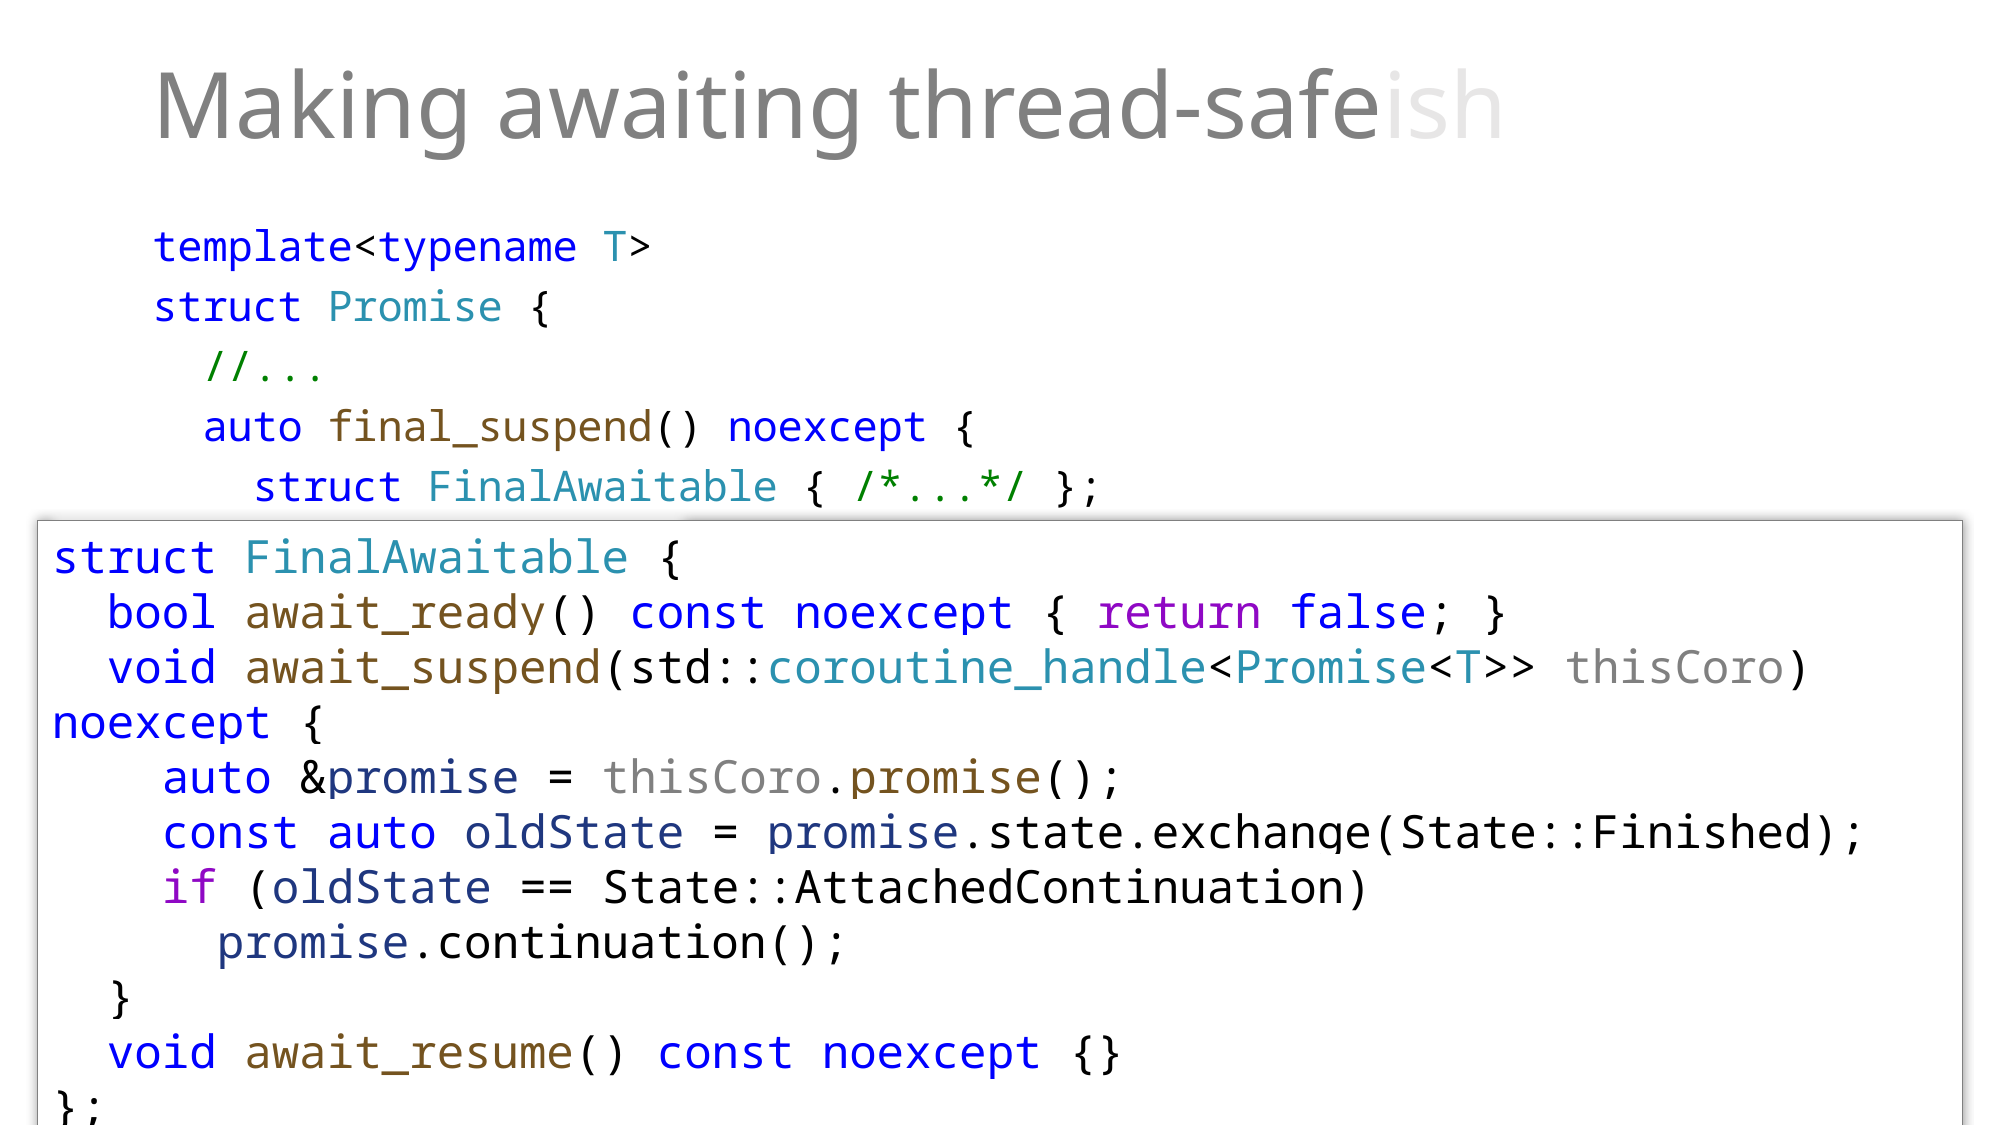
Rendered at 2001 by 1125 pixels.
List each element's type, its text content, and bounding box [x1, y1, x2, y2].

list template<typename T> struct Promise { //... auto final_suspend() noexcept { struct FinalAwaitable { /*...*/ }; return FinalAwaitable{}; } //... bool isReady() const noexcept; //... std::variant<std::monostate, T, std::exception_ptr> result; std::coroutine_handle<> continuation; enum class State { Started, AttachedContinuation, Finished }; std::atomic<State> state = { State::Started }; }; [137, 217, 1863, 511]
title Making awaiting thread-safeish [137, 0, 1863, 217]
text_box struct FinalAwaitable { bool await_ready() const noexcept { return false; } void await_suspend(std::coroutine_handle<Promise<T>> thisCoro) noexcept { auto &promise = thisCoro.promise(); const auto oldState = promise.state.exchange(State::Finished); if (oldState == State::AttachedContinuation) promise.continuation(); } void await_resume() const noexcept {} }; [37, 520, 1963, 1125]
